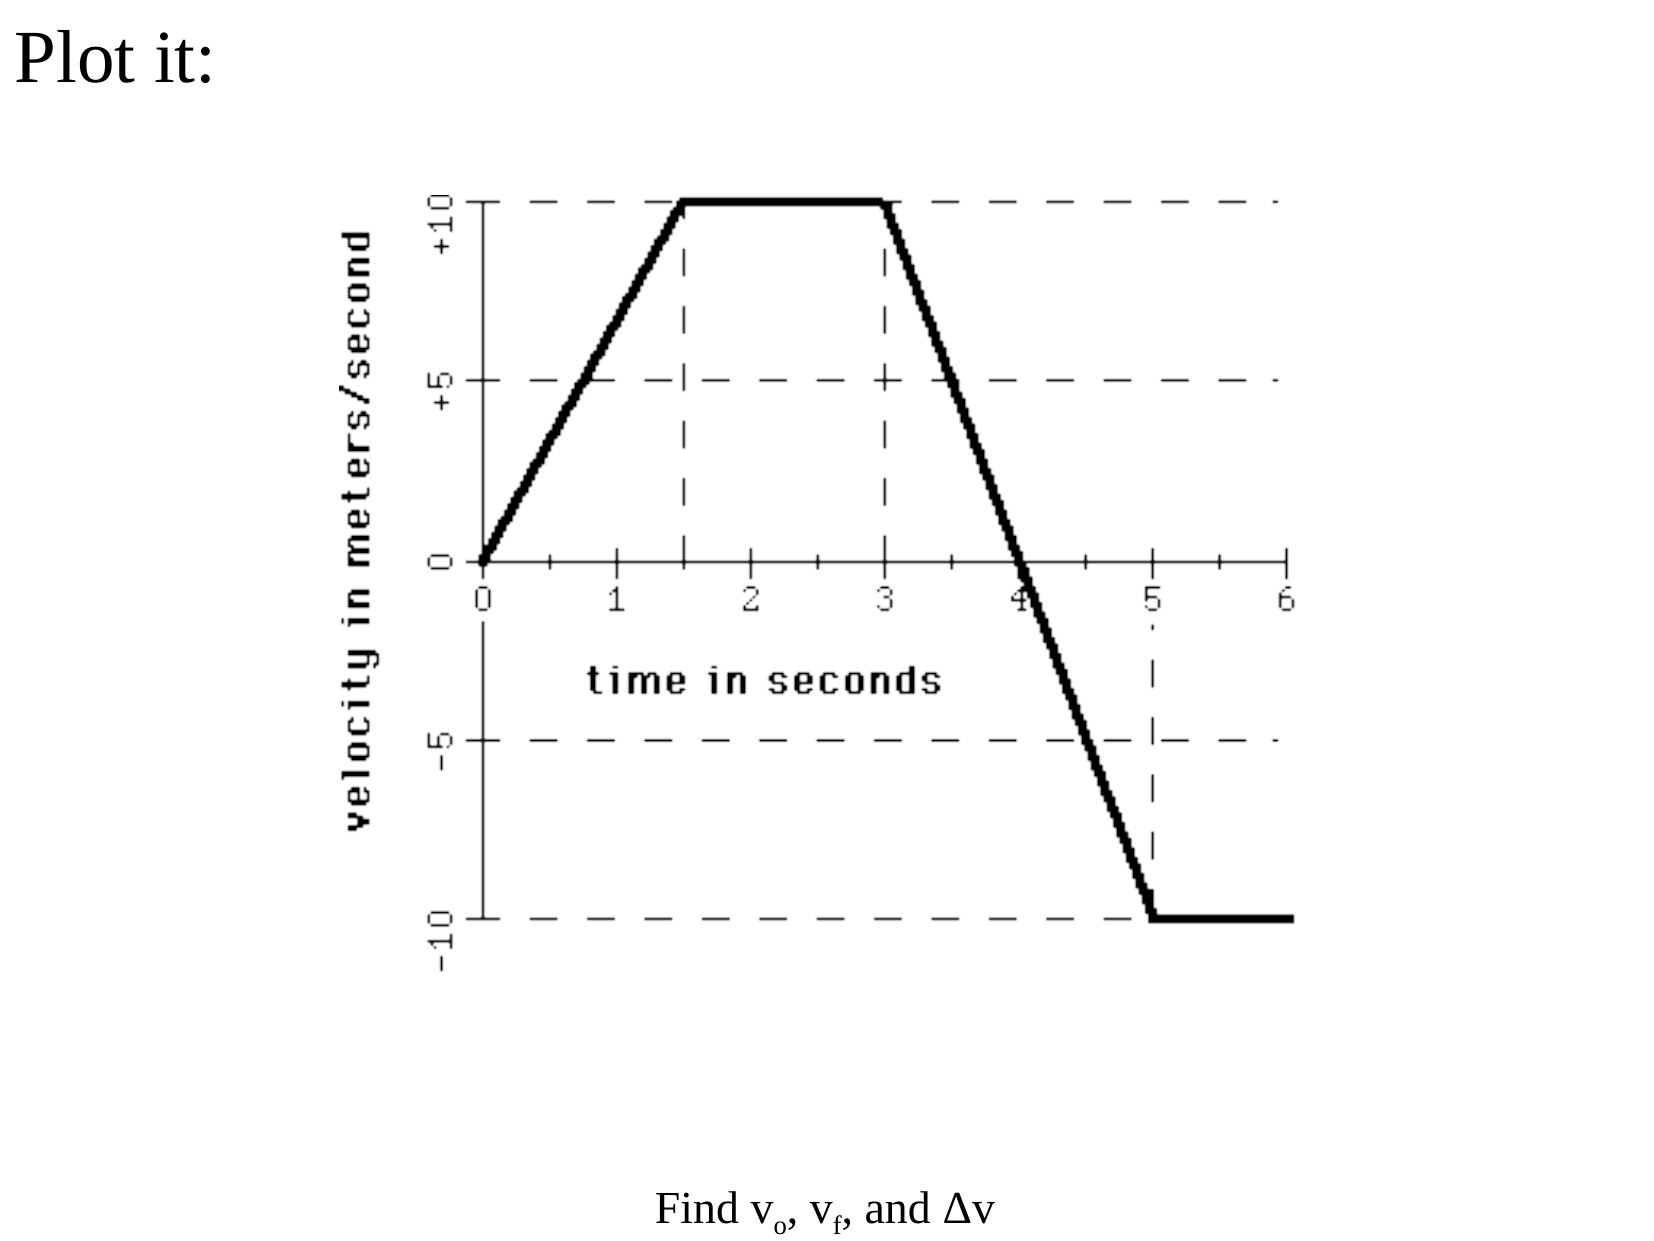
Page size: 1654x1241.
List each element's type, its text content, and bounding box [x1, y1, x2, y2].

picture [339, 194, 1302, 980]
text_box Plot it: [0, 0, 1654, 105]
text_box Find vo, vf, and Δv [0, 1170, 1652, 1241]
